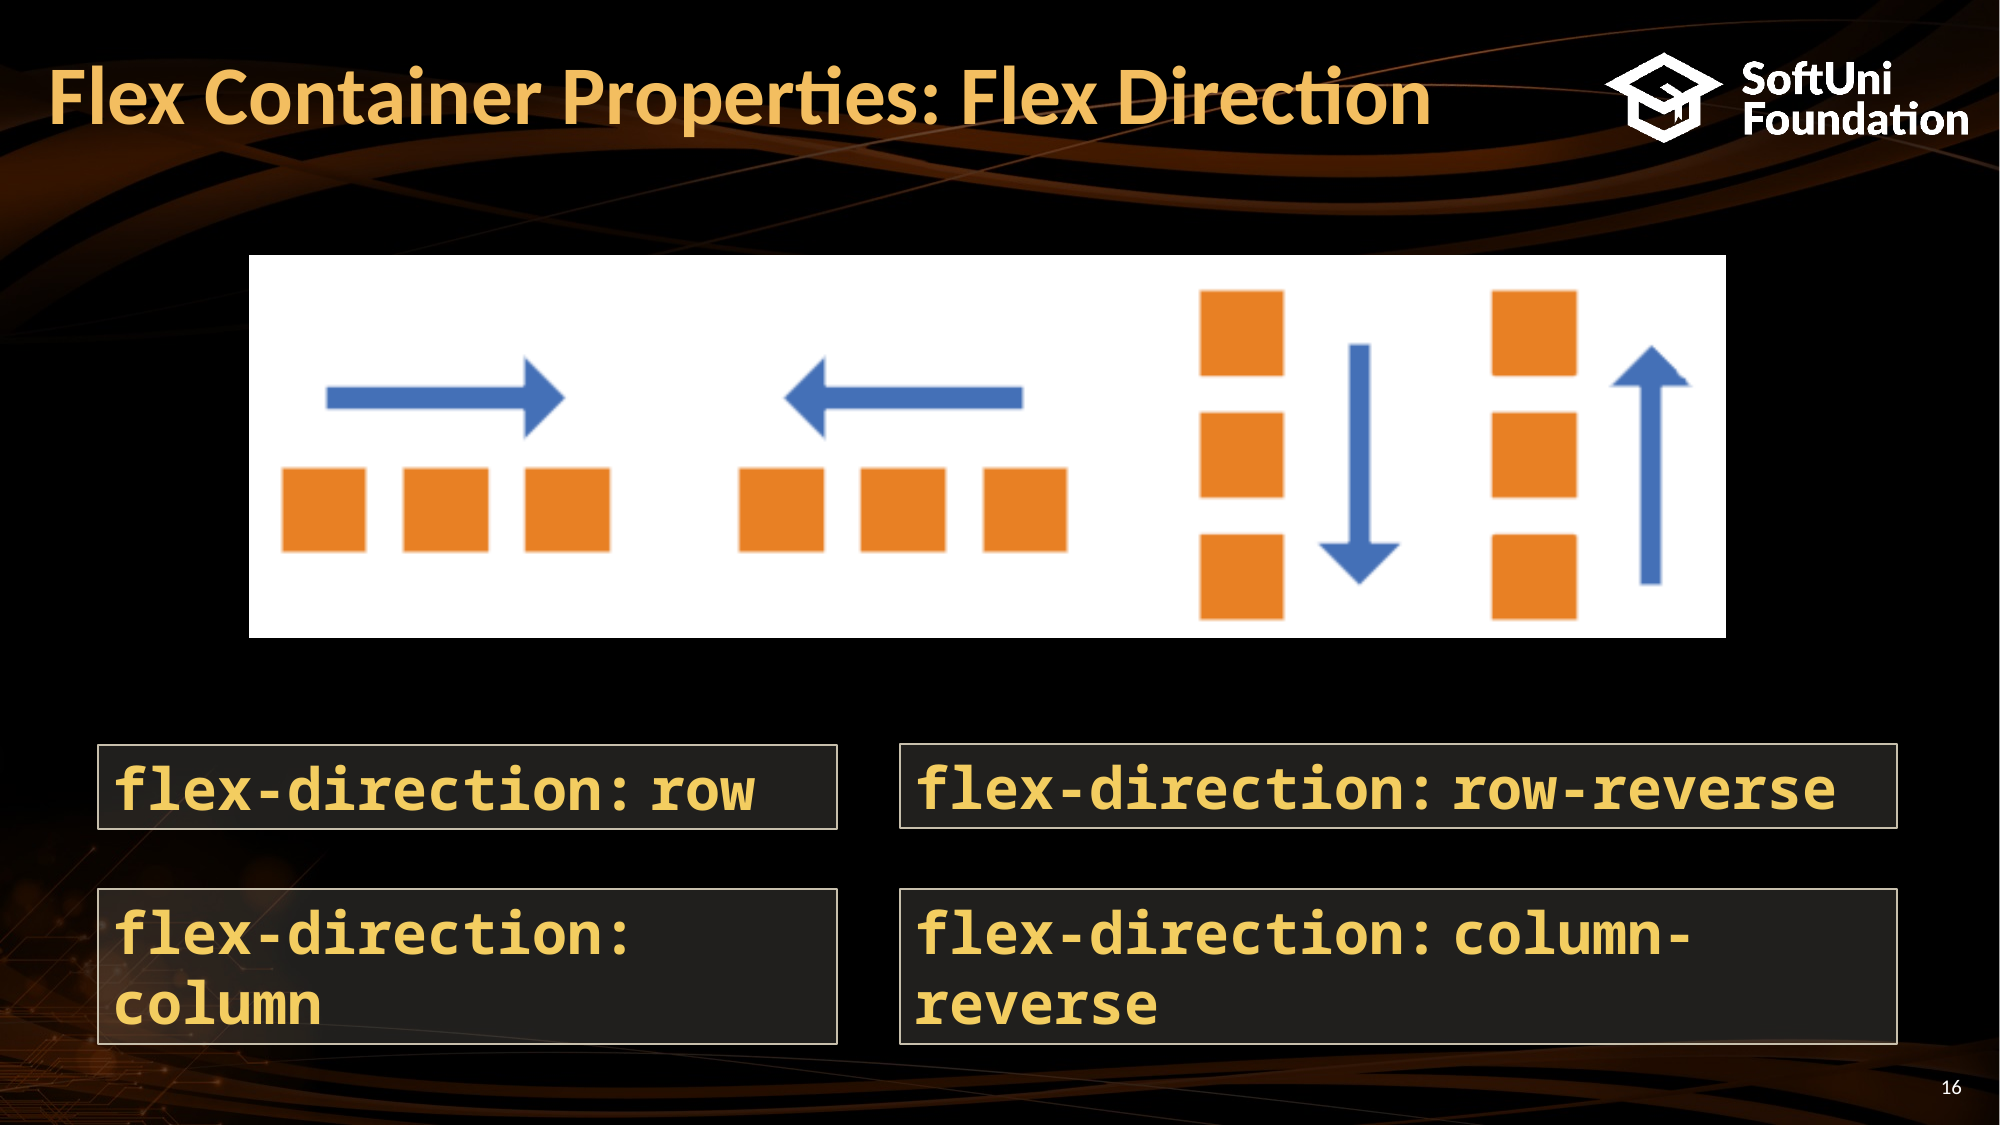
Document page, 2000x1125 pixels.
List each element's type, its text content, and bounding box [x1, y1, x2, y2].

text_box flex-direction: row-reverse [899, 743, 1898, 829]
text_box flex-direction: row [97, 744, 838, 830]
picture [0, 0, 2000, 1125]
text_box flex-direction: column [97, 889, 838, 1044]
title Flex Container Properties: Flex Direction [30, 6, 1602, 189]
slide_number 16 [1897, 1070, 1968, 1103]
text_box flex-direction: column-reverse [899, 889, 1898, 1044]
